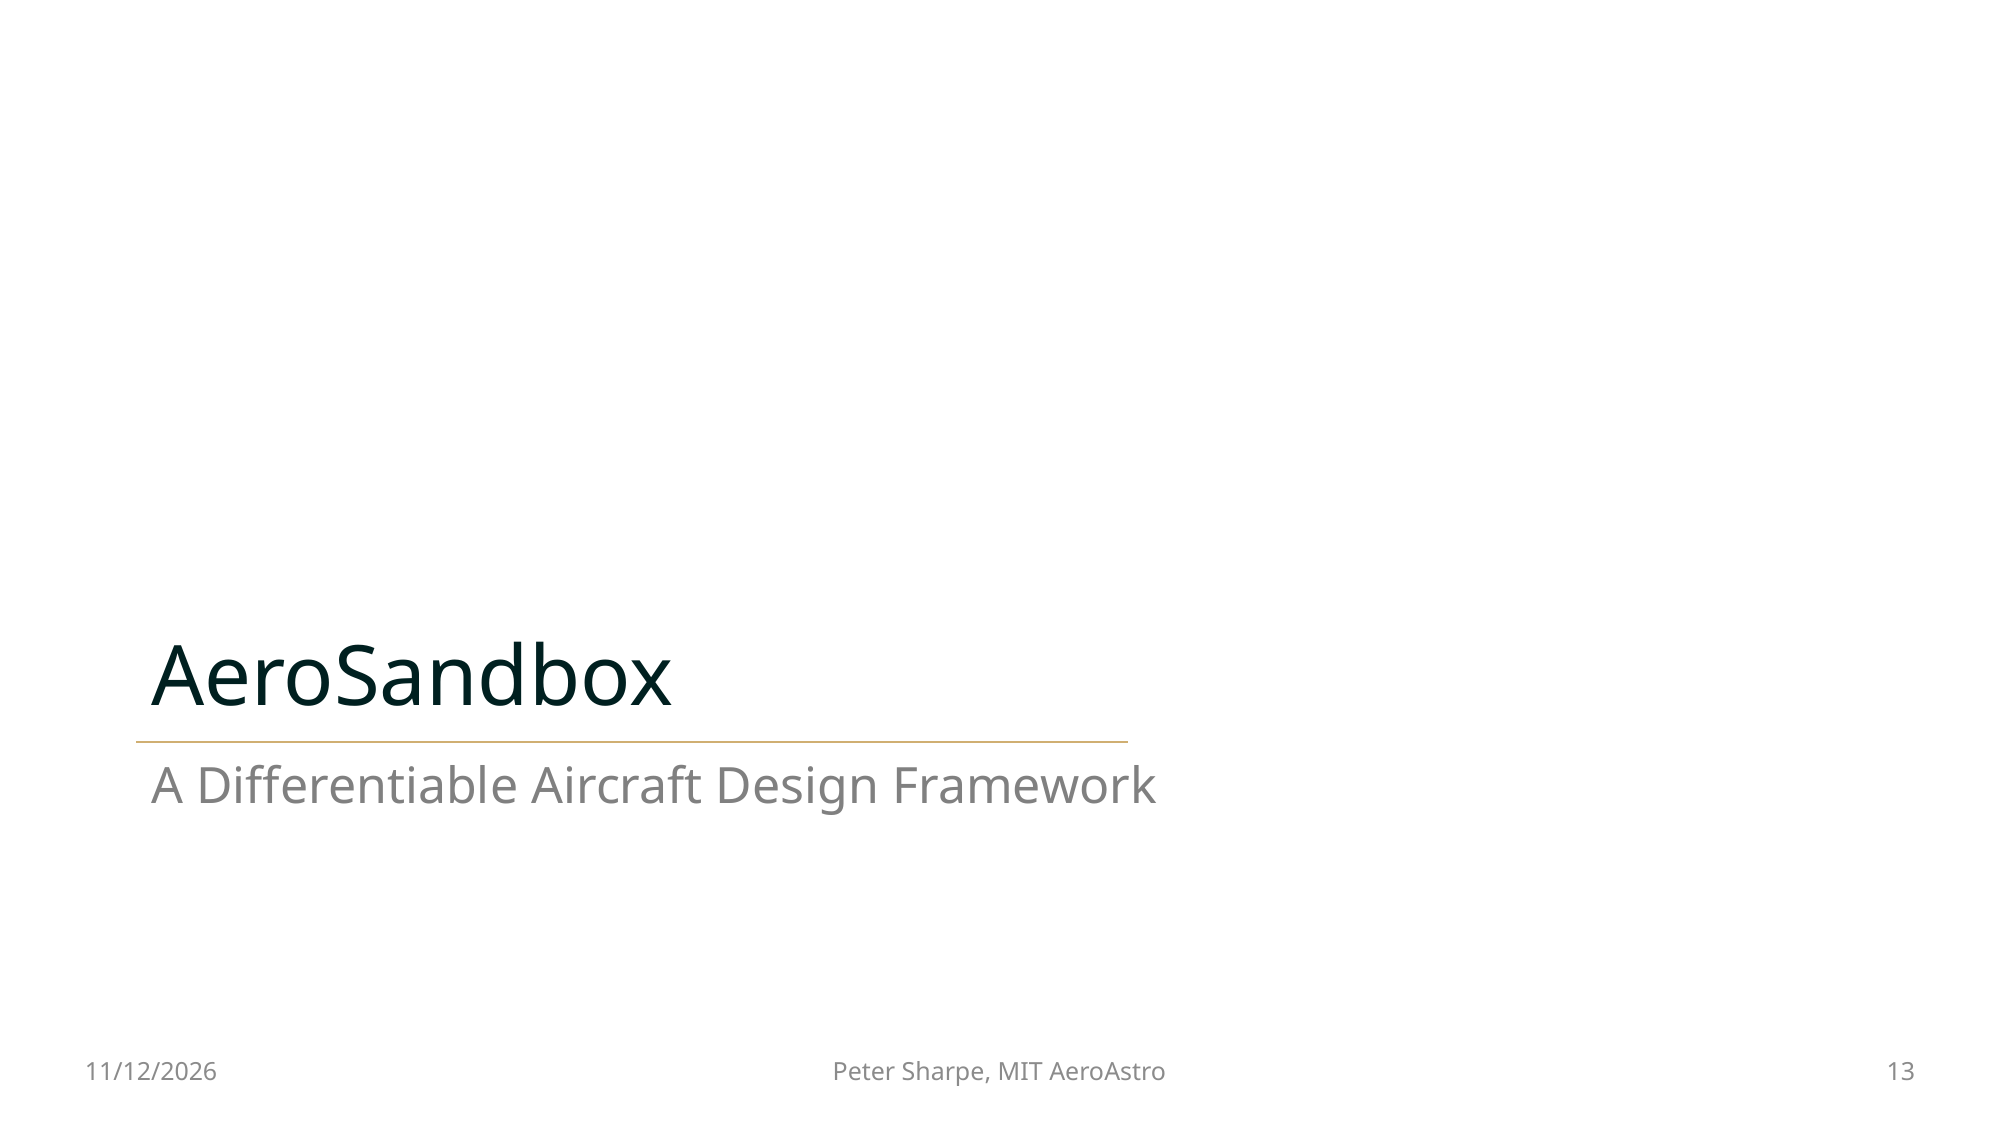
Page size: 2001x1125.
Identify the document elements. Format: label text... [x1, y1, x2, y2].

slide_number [69, 1042, 267, 1103]
slide_number 13 [1733, 1042, 1931, 1103]
list A Differentiable Aircraft Design Framework [136, 752, 1862, 999]
title AeroSandbox [136, 263, 1862, 731]
footer Peter Sharpe, MIT AeroAstro [287, 1042, 1713, 1103]
